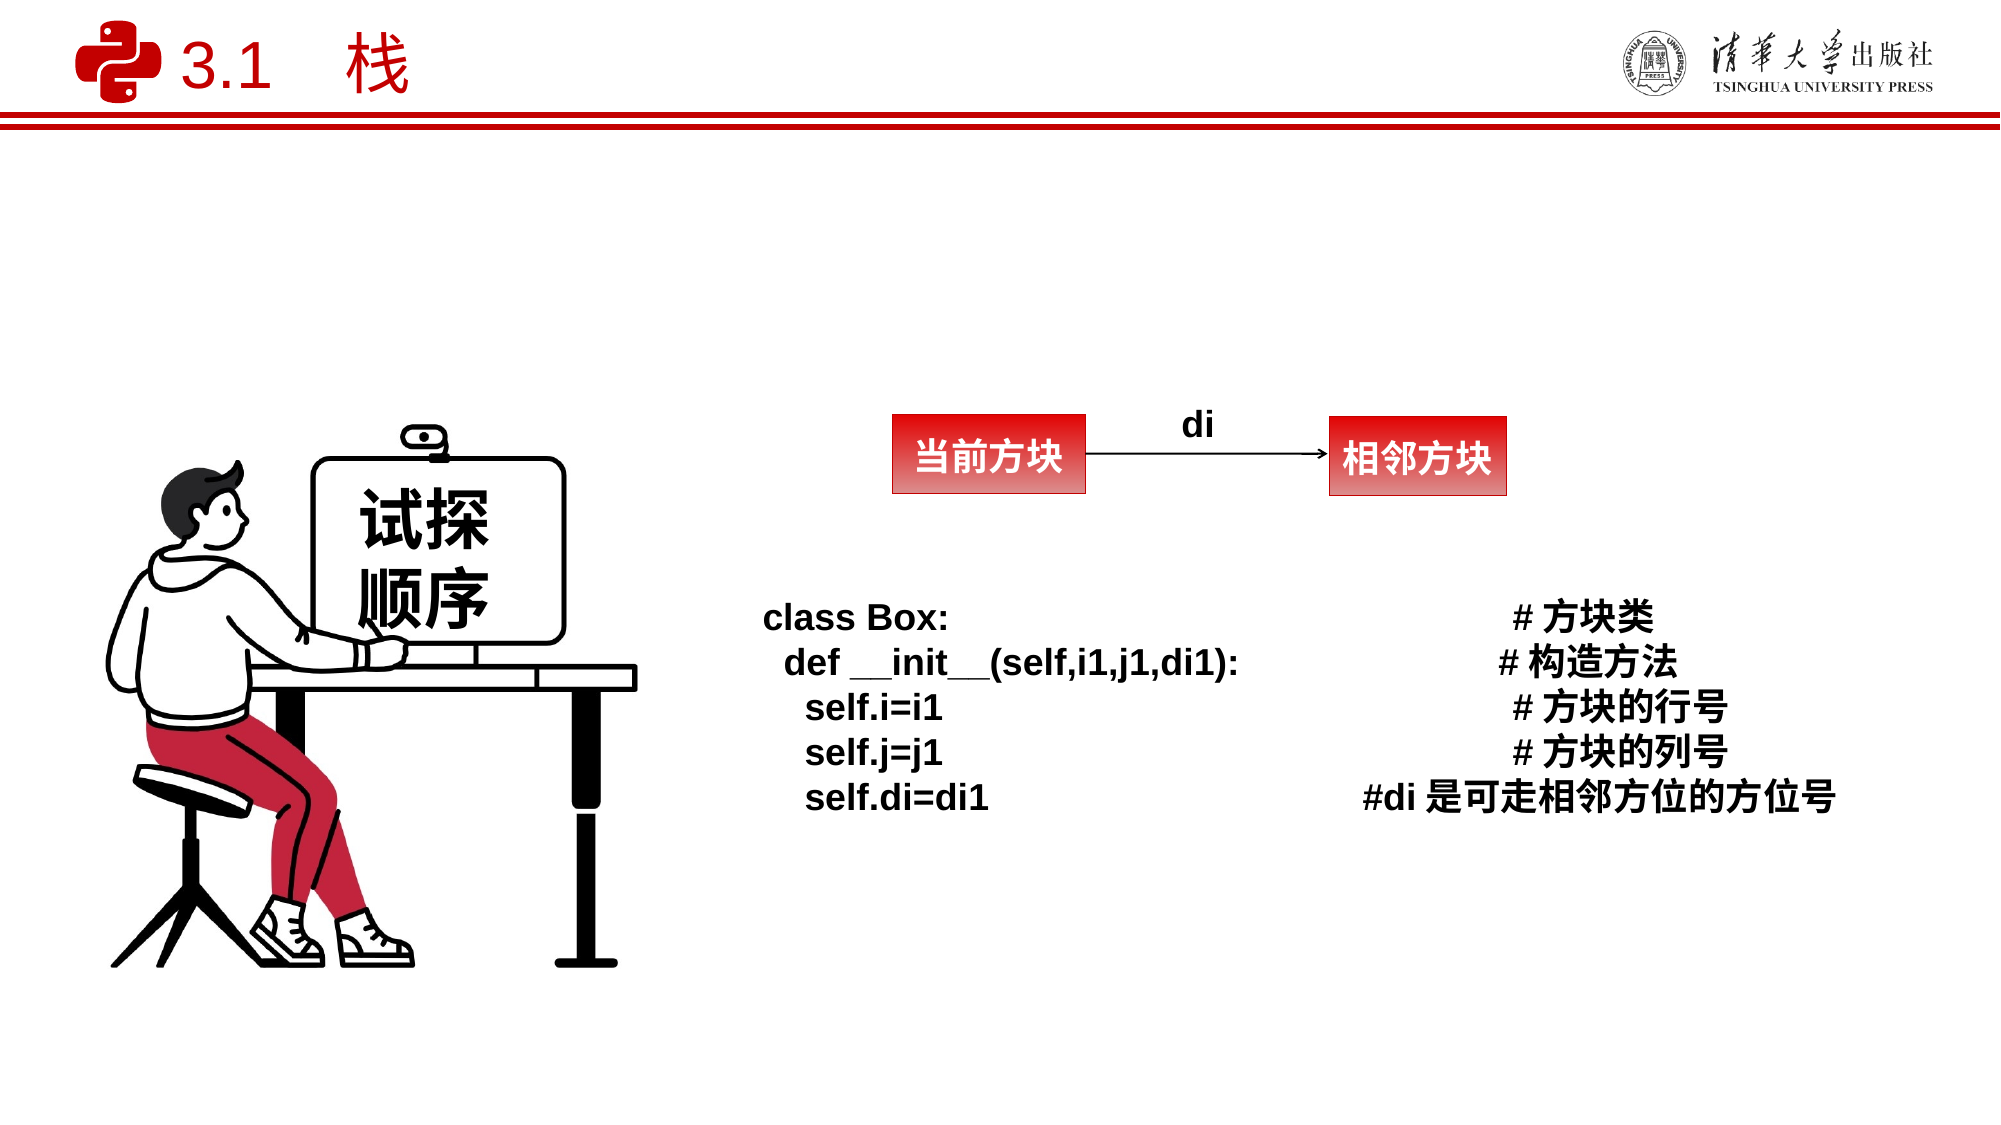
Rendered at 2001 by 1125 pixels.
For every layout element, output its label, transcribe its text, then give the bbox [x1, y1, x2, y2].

text_box class Box: #方块类 def __init__(self,i1,j1,di1): #构造方法 self.i=i1 #方块的行号 self.j=j1 #方块的列号 self.di=di1 #di是可走相邻方位的方位号 [732, 575, 1892, 837]
text_box [1085, 448, 1328, 459]
text_box 3.1 栈 [166, 14, 427, 110]
picture [70, 358, 683, 996]
text_box 相邻方块 [1329, 416, 1507, 496]
text_box di [1166, 393, 1249, 453]
text_box 当前方块 [892, 414, 1086, 494]
